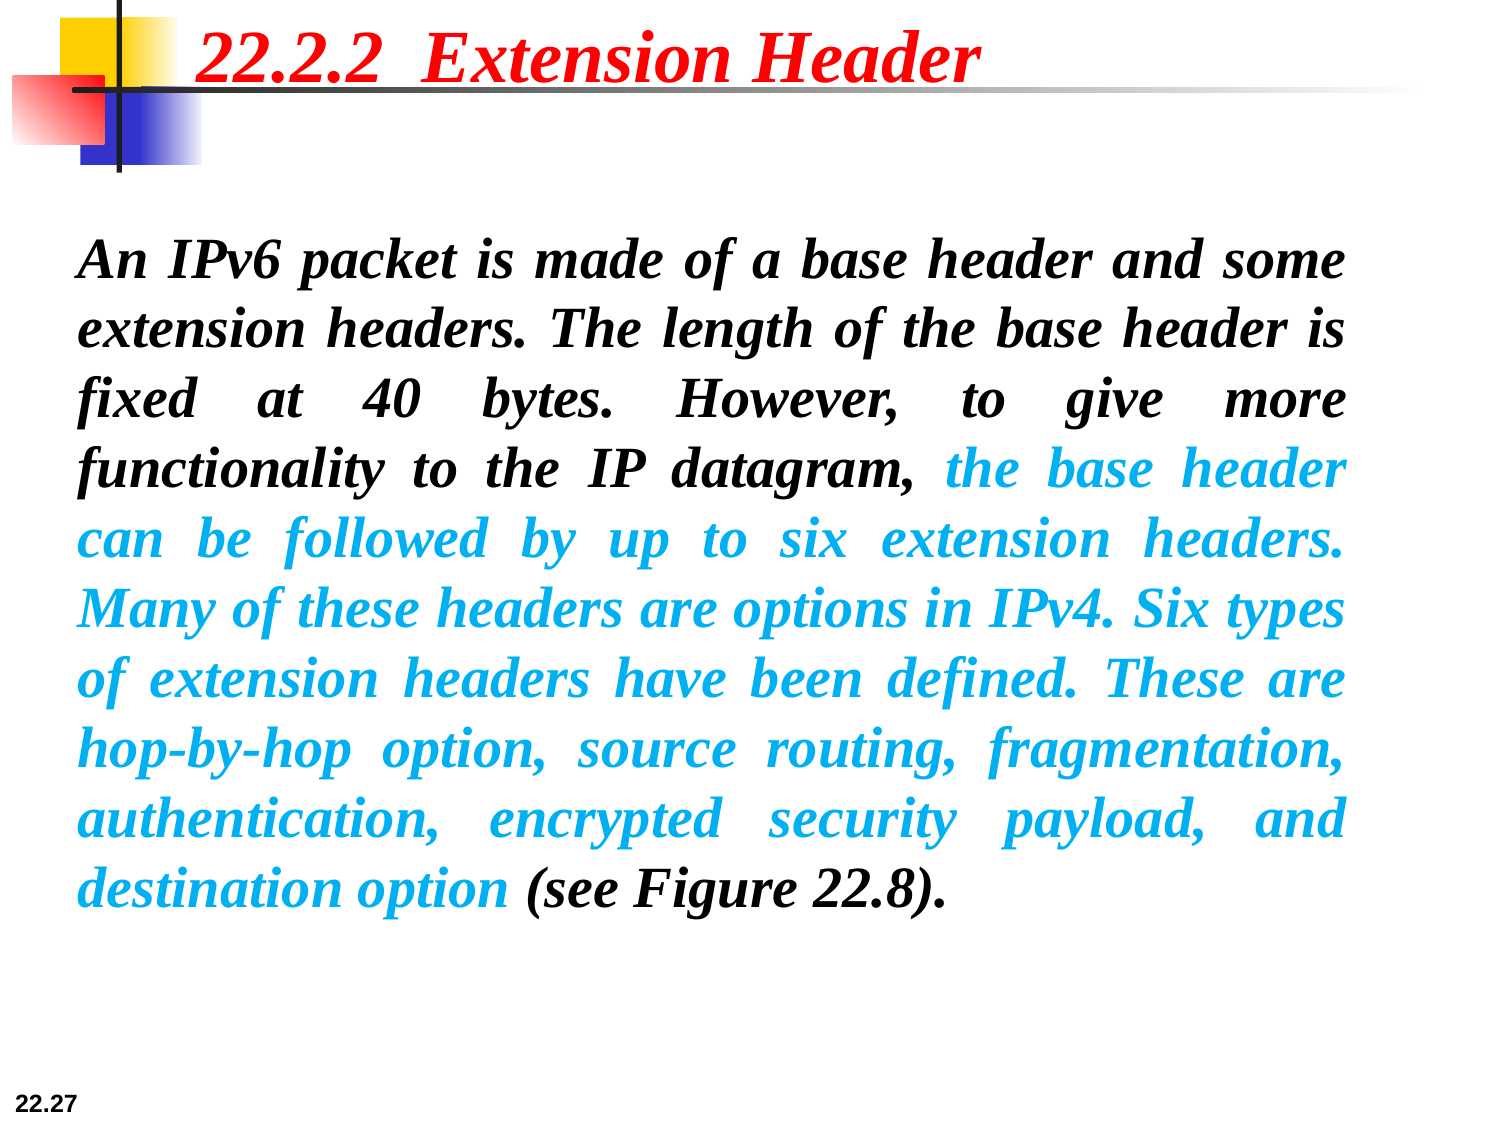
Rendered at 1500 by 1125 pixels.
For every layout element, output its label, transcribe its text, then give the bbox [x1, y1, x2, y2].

text_box [72, 87, 181, 93]
text_box [116, 0, 122, 87]
text_box 22.27 [0, 1049, 313, 1125]
text_box [12, 75, 105, 145]
text_box [122, 17, 177, 86]
text_box An IPv6 packet is made of a base header and some extension headers. The length of the base header is fixed at 40 bytes. However, to give more functionality to the IP datagram, the base header can be followed by up to six extension headers. Many of these headers are options in IPv4. Six types of extension headers have been defined. These are hop-by-hop option, source routing, fragmentation, authentication, encrypted security payload, and destination option (see Figure 22.8). [62, 212, 1363, 927]
text_box [116, 93, 122, 173]
text_box [122, 93, 141, 165]
text_box [80, 93, 116, 165]
text_box 22.2.2 Extension Header [181, 0, 998, 105]
text_box [141, 93, 202, 165]
text_box [998, 87, 1423, 93]
text_box [60, 17, 116, 86]
